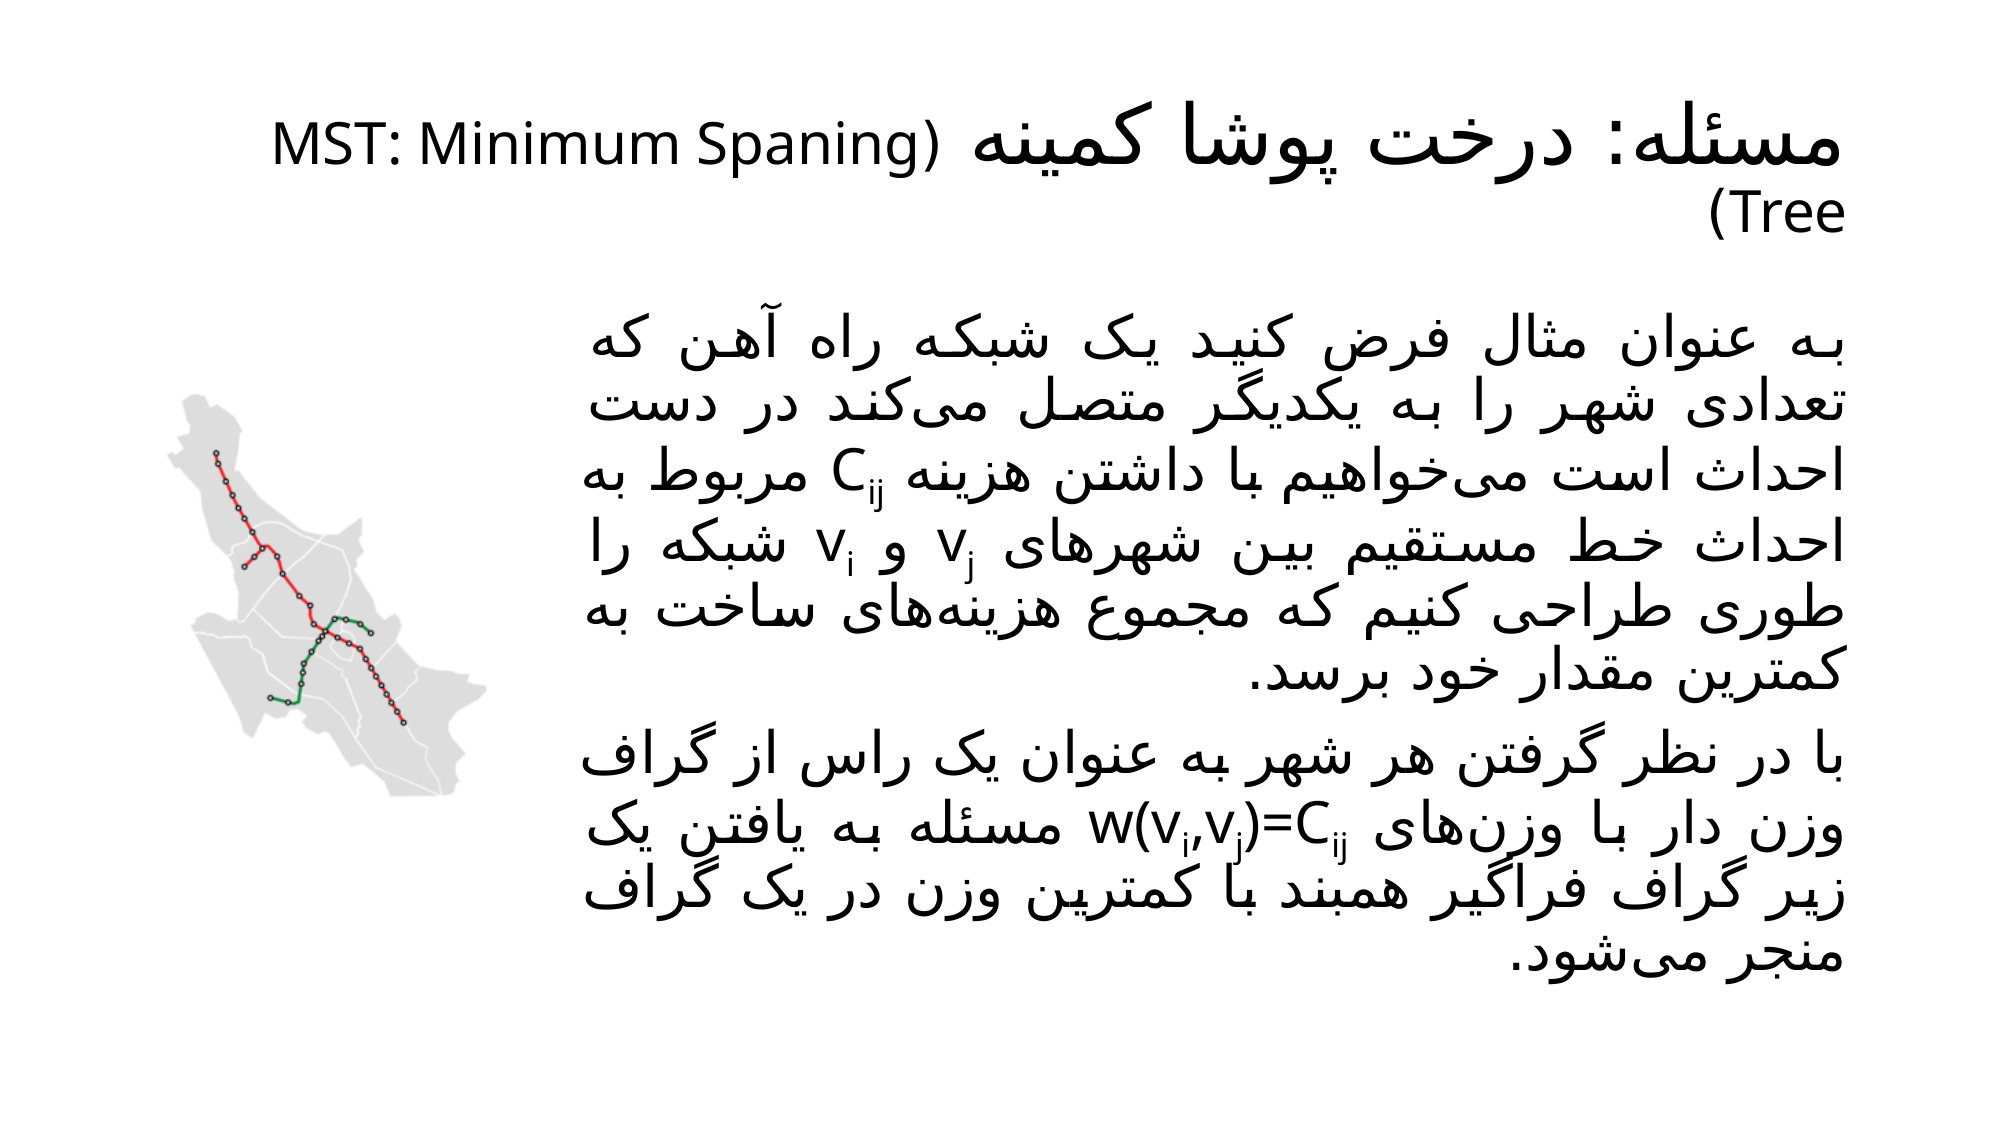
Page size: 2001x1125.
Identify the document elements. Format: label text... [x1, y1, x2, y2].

title مسئله: درخت پوشا کمینه (MST: Minimum Spaning Tree) [137, 59, 1863, 278]
picture [163, 384, 507, 833]
list به عنوان مثال فرض کنید یک شبکه راه آهن که تعدادی شهر را به یکدیگر متصل می‌کند در دست احداث است می‌خواهیم با داشتن هزینه Cij مربوط به احداث خط مستقیم بین شهرهای vj و vi شبکه را طوری طراحی کنیم که مجموع هزینه‌های ساخت به کمترین مقدار خود برسد. با در نظر گرفتن هر شهر به عنوان یک راس از گراف وزن دار با وزن‌های w(vi,vj)=Cij مسئله به یافتن یک زیر گراف فراگیر همبند با کمترین وزن در یک گراف منجر می‌شود. [564, 299, 1863, 1014]
